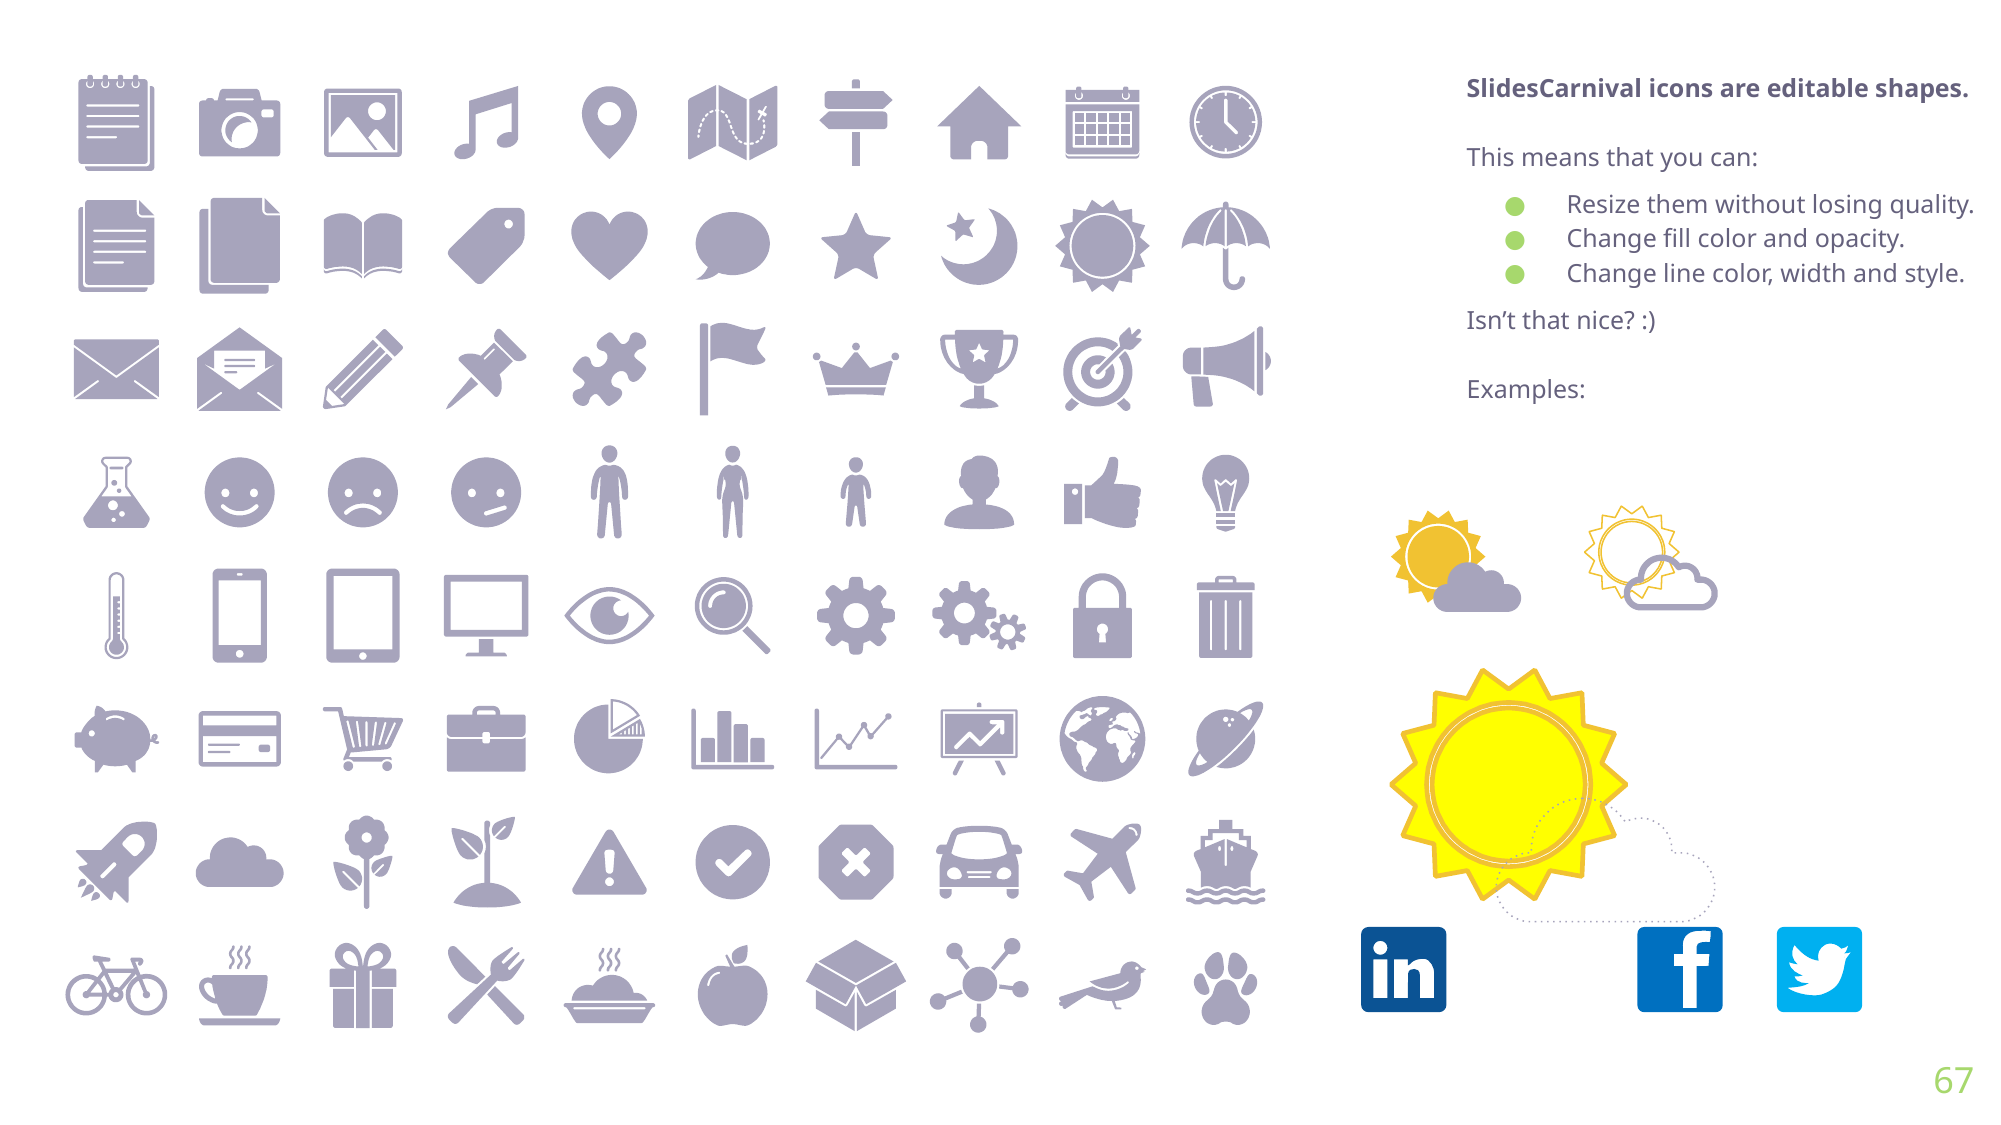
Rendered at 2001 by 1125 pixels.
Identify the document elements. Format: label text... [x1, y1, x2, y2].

text_box [1635, 924, 1725, 1015]
text_box [944, 455, 1015, 530]
text_box [1637, 565, 1715, 608]
text_box [695, 825, 770, 900]
text_box [572, 332, 647, 406]
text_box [563, 947, 656, 1024]
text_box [1201, 454, 1250, 532]
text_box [687, 84, 778, 161]
text_box [212, 568, 267, 663]
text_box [573, 698, 646, 774]
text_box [323, 88, 403, 158]
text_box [446, 705, 526, 773]
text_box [812, 342, 900, 396]
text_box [73, 339, 160, 400]
text_box [204, 457, 275, 528]
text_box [1054, 199, 1151, 293]
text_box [1181, 201, 1271, 291]
text_box [571, 211, 648, 281]
text_box [821, 212, 891, 279]
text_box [691, 708, 775, 770]
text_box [932, 580, 1027, 651]
text_box [65, 955, 168, 1016]
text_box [1063, 456, 1142, 529]
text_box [78, 199, 155, 293]
text_box [1059, 696, 1146, 782]
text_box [840, 456, 872, 527]
text_box [74, 705, 160, 773]
text_box [1442, 570, 1522, 612]
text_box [694, 576, 771, 655]
text_box [1073, 573, 1132, 659]
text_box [198, 945, 281, 1026]
text_box [818, 824, 894, 900]
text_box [104, 571, 129, 660]
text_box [198, 710, 282, 767]
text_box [443, 574, 529, 657]
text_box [818, 78, 893, 167]
list SlidesCarnival icons are editable shapes. This means that you can: Resize them without losing quality. Change fill color and opacity. Change line color, width and style. Isn’t that nice? :) Examples: [1466, 68, 2000, 402]
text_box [564, 586, 655, 645]
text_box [1063, 327, 1142, 412]
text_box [329, 942, 397, 1029]
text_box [1182, 326, 1272, 407]
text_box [1390, 510, 1486, 603]
text_box [1503, 818, 1715, 922]
text_box [695, 212, 770, 280]
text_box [1196, 575, 1255, 659]
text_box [198, 88, 281, 157]
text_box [323, 212, 403, 279]
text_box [445, 328, 527, 410]
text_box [940, 702, 1018, 776]
slide_number 67 [1854, 1038, 1975, 1125]
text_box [1188, 701, 1264, 777]
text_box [199, 197, 281, 294]
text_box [1065, 86, 1140, 159]
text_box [196, 327, 283, 412]
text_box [699, 322, 766, 416]
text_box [447, 945, 525, 1026]
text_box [1193, 951, 1258, 1026]
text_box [697, 944, 768, 1027]
text_box [581, 86, 637, 160]
text_box [447, 207, 525, 284]
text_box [83, 456, 150, 529]
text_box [940, 208, 1018, 286]
text_box [1059, 961, 1147, 1010]
text_box [937, 85, 1022, 160]
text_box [1390, 669, 1627, 900]
text_box [327, 457, 398, 528]
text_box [814, 708, 898, 770]
text_box [1774, 924, 1865, 1015]
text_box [322, 328, 404, 410]
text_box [78, 74, 155, 172]
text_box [590, 445, 629, 539]
text_box [572, 829, 647, 895]
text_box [451, 816, 522, 908]
text_box [454, 85, 519, 160]
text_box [929, 937, 1029, 1033]
text_box [817, 576, 895, 655]
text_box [322, 706, 404, 772]
text_box [326, 568, 400, 663]
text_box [935, 825, 1023, 899]
text_box [1359, 924, 1449, 1015]
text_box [939, 329, 1019, 409]
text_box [805, 939, 907, 1032]
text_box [333, 815, 393, 910]
text_box [451, 457, 522, 528]
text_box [716, 445, 749, 539]
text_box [1189, 85, 1263, 159]
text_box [1584, 505, 1680, 599]
text_box [1063, 823, 1142, 901]
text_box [75, 821, 158, 903]
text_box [1185, 819, 1266, 905]
text_box [195, 837, 284, 887]
